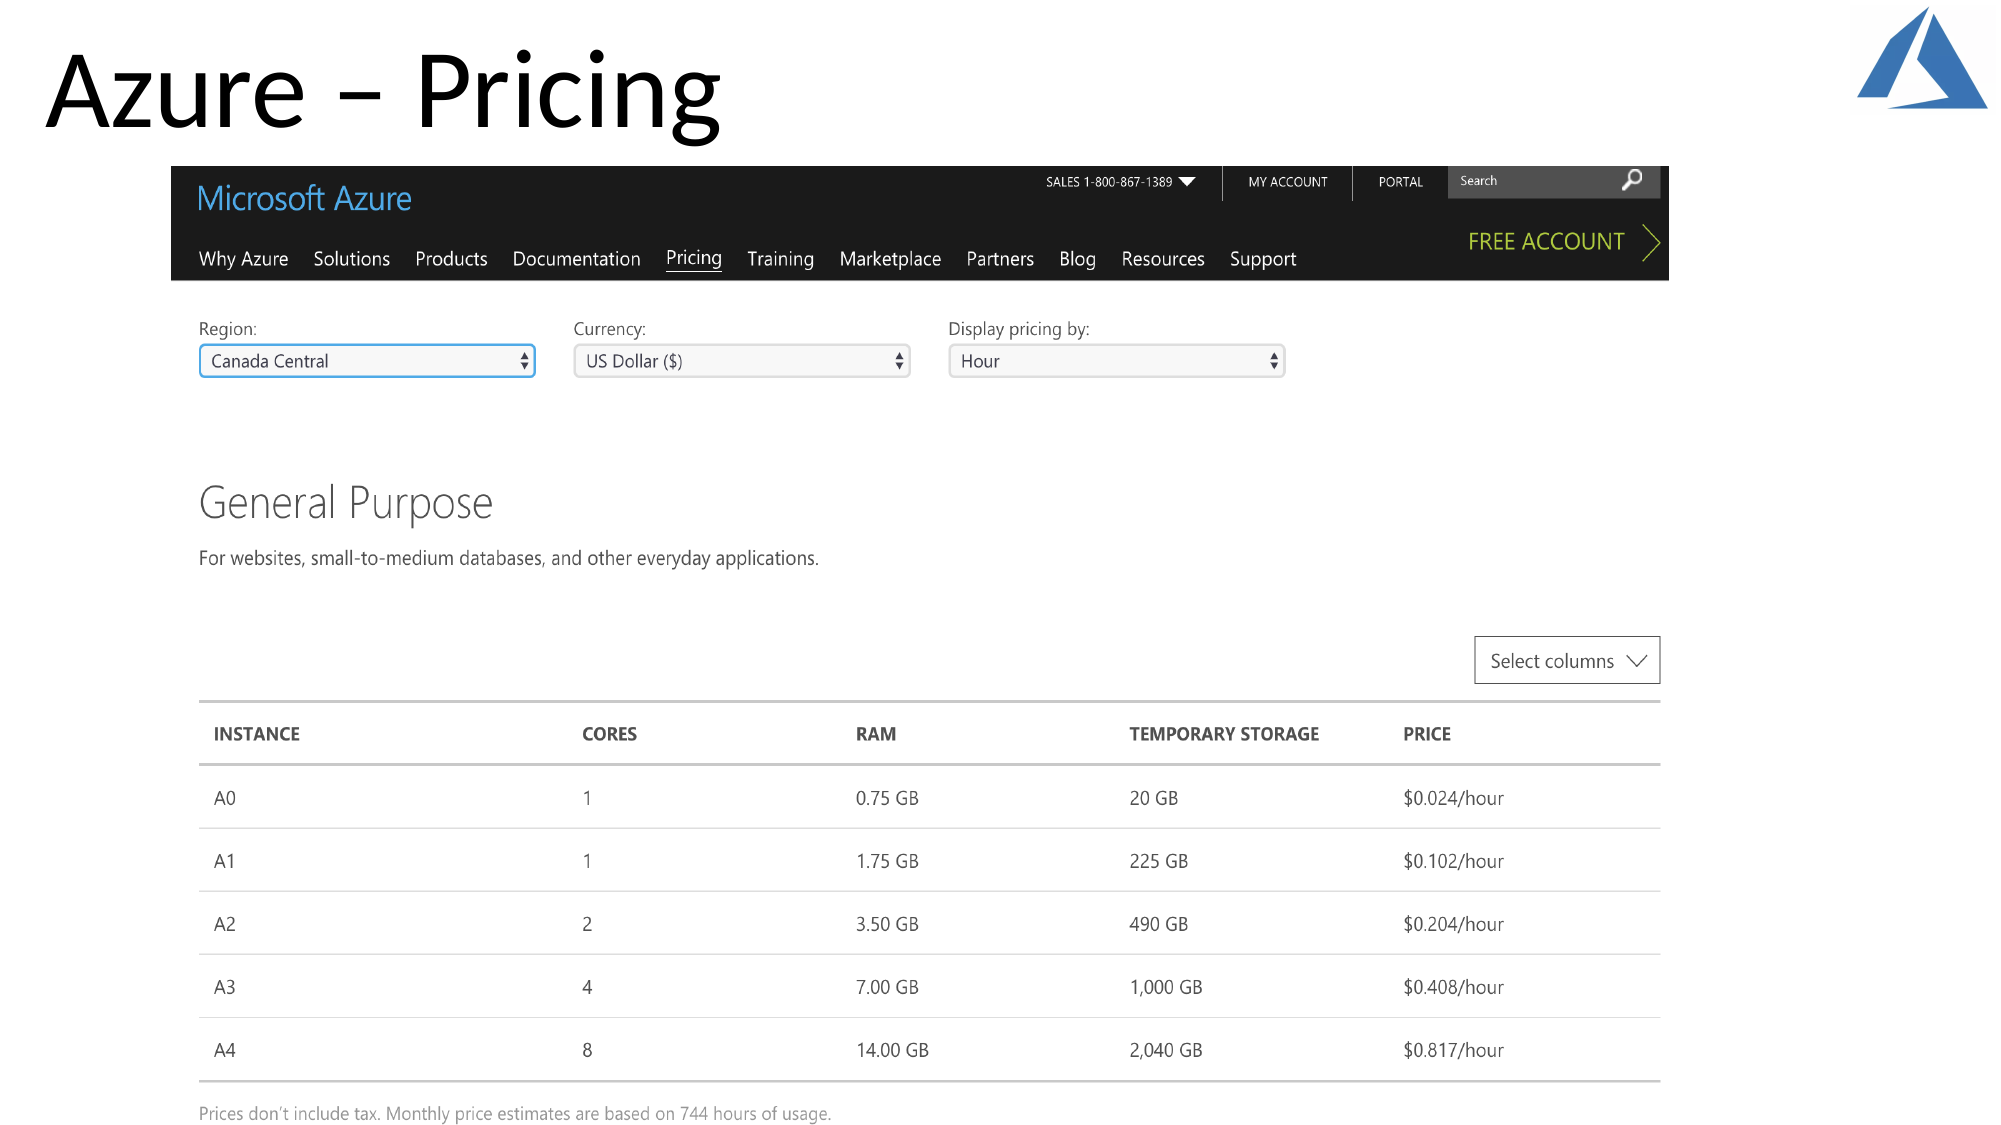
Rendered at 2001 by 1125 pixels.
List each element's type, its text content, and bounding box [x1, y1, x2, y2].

text_box Azure – Pricing [30, 7, 1726, 158]
picture [1850, 5, 1996, 115]
picture [171, 166, 1669, 1125]
